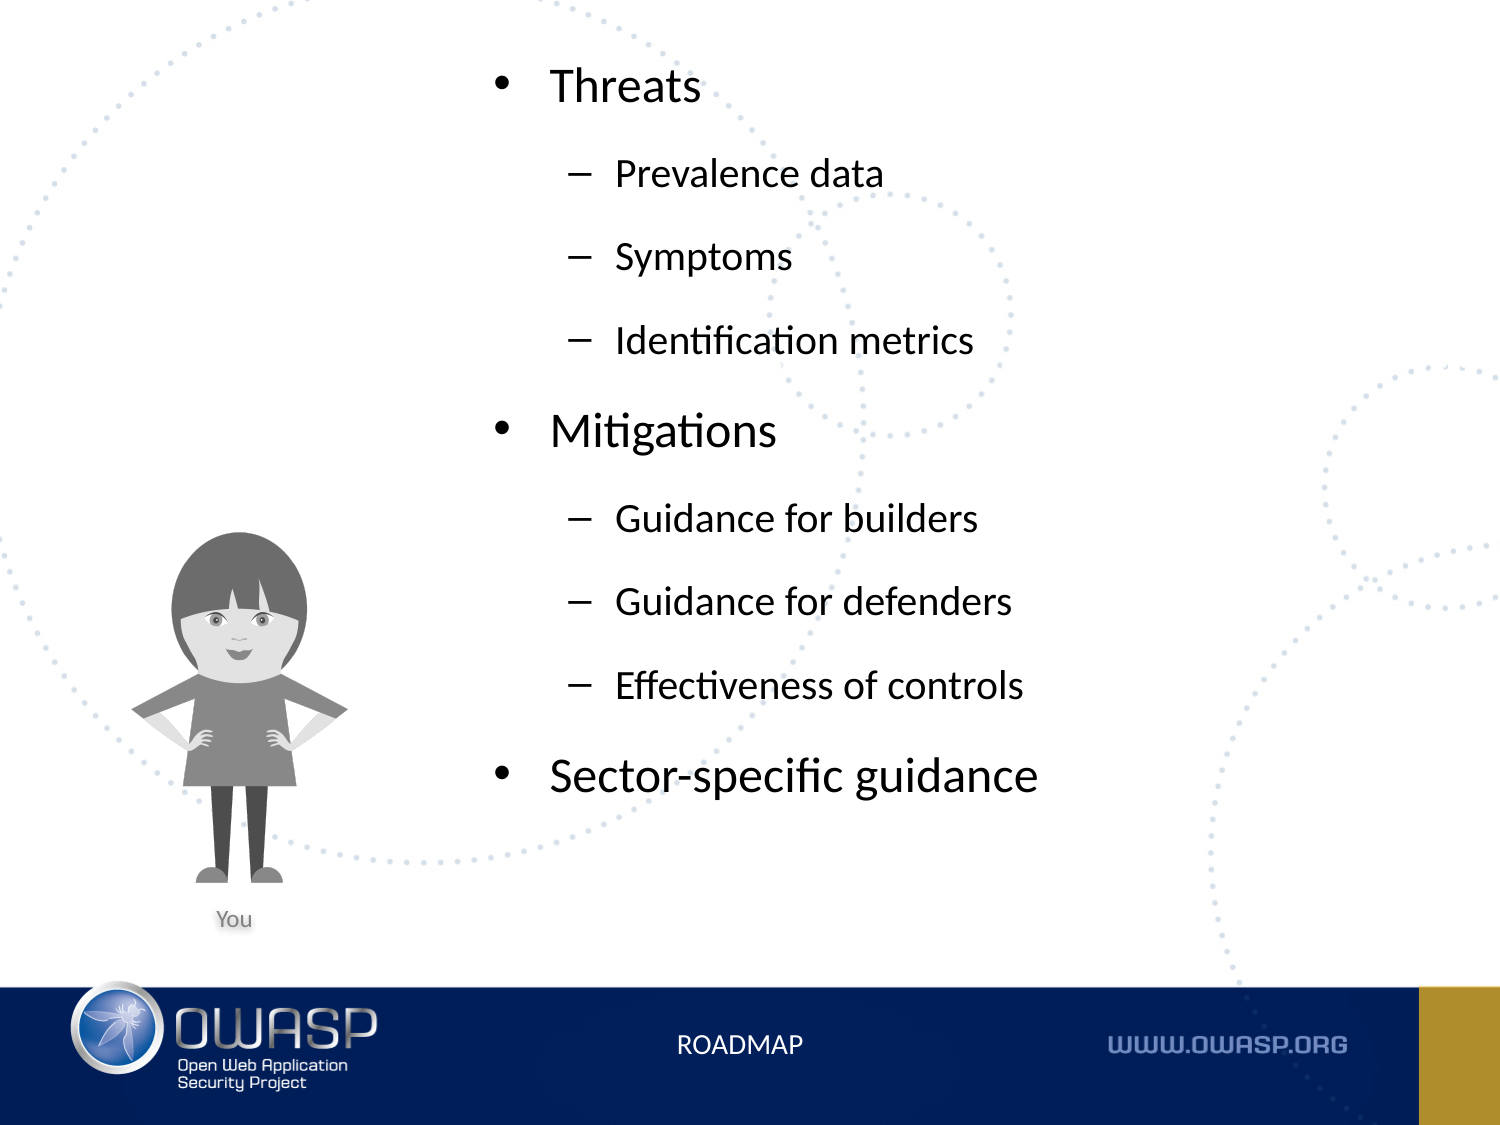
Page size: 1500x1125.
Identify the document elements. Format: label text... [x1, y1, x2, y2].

picture [0, 0, 1500, 1125]
text_box You [61, 896, 408, 938]
text_box Roadmap [383, 1018, 1097, 1103]
list Threats Prevalence data Symptoms Identification metrics Mitigations Guidance for builders Guidance for defenders Effectiveness of controls Sector-specific guidance [478, 45, 1432, 940]
